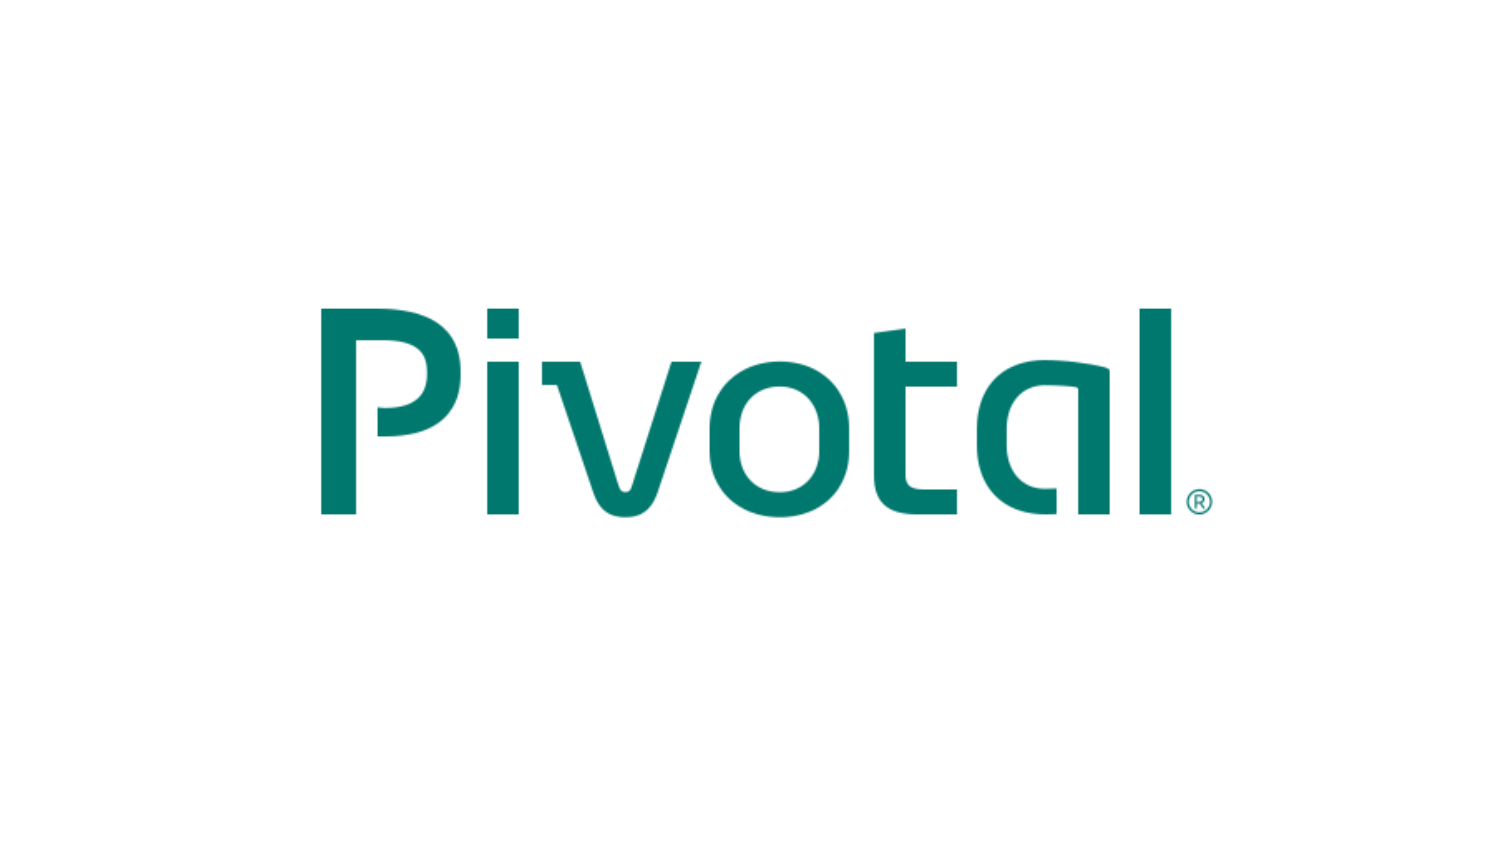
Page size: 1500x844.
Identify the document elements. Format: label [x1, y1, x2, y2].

picture [288, 267, 1241, 549]
